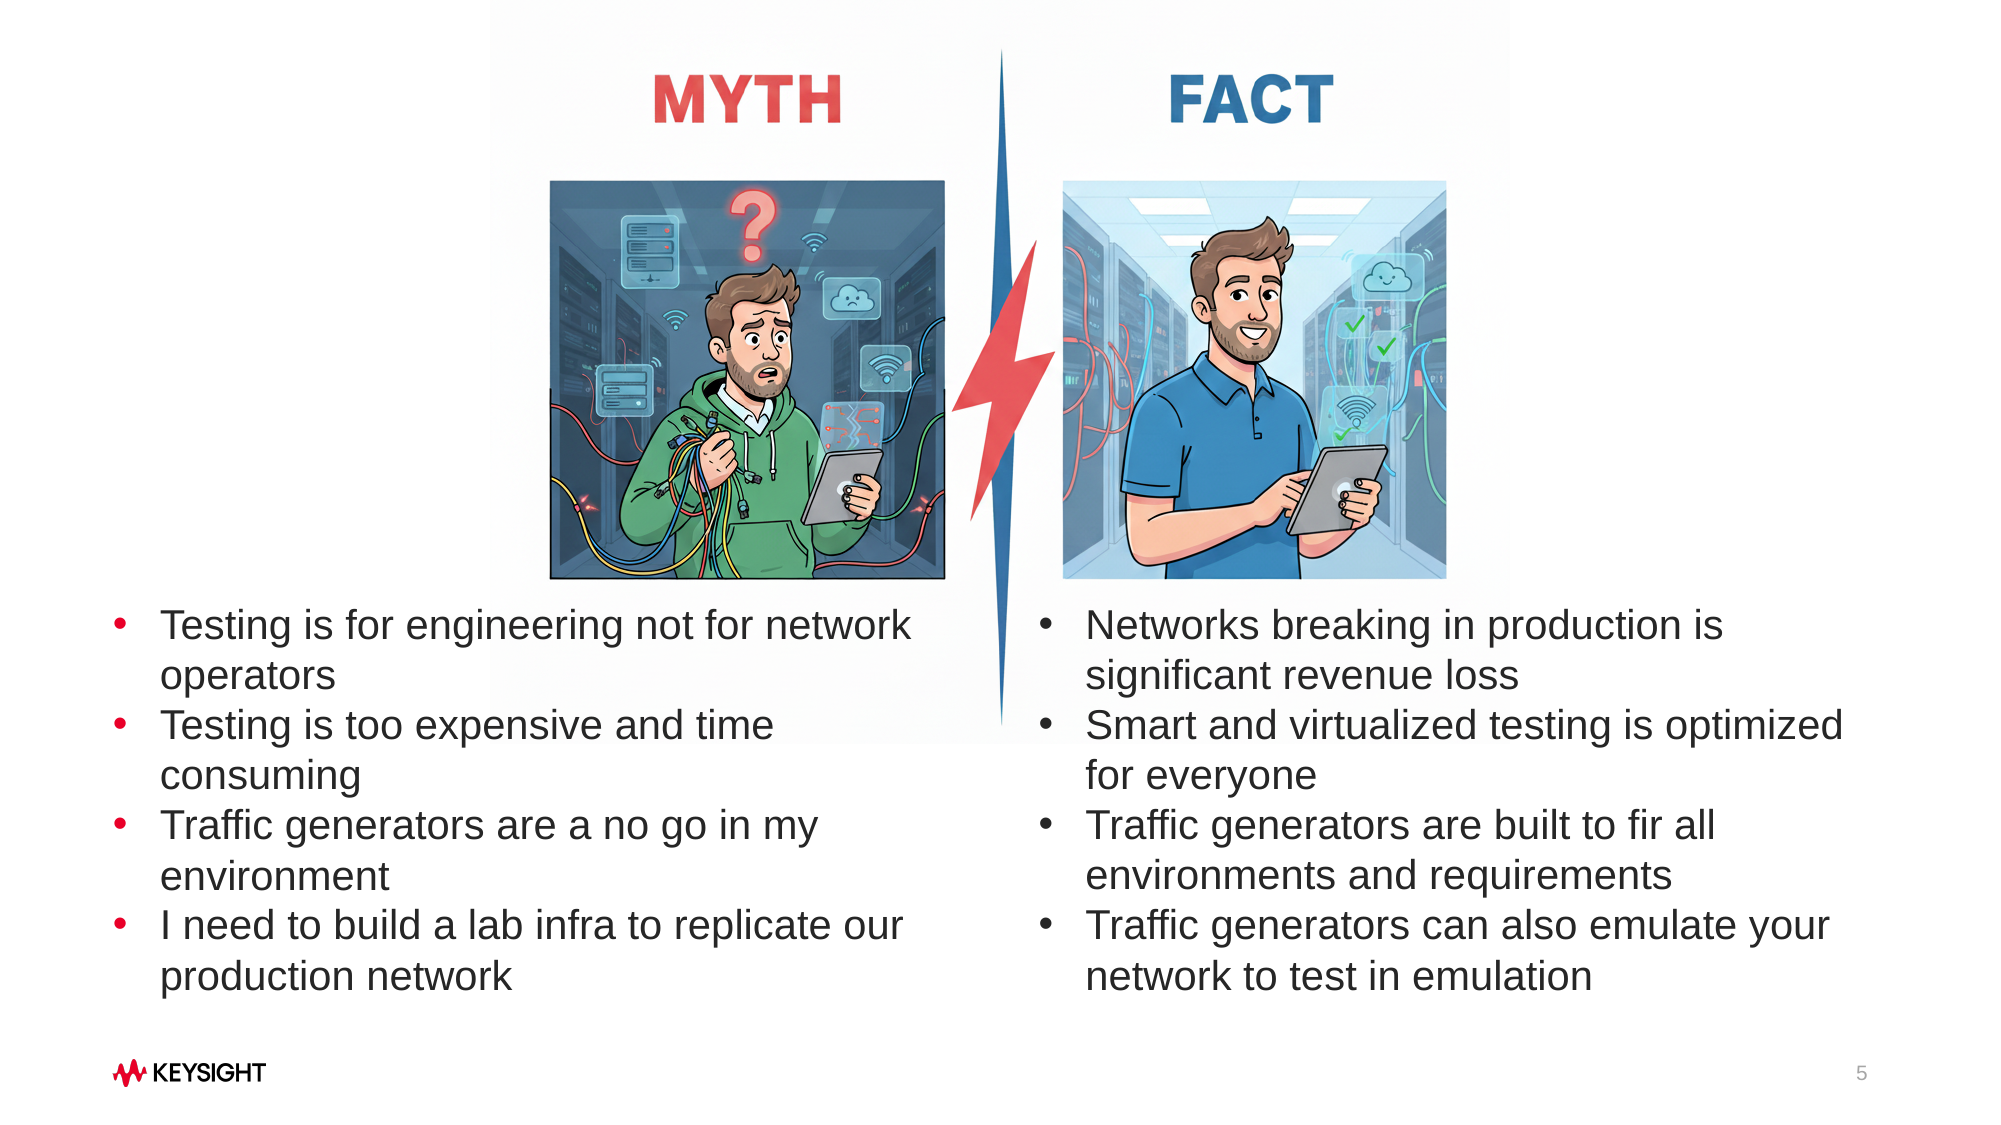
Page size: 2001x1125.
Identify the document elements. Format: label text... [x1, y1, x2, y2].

text_box Networks breaking in production is significant revenue loss Smart and virtualized testing is optimized for everyone Traffic generators are built to fir all environments and requirements Traffic generators can also emulate your network to test in emulation [1038, 597, 1874, 1021]
picture [490, 0, 1510, 744]
list Testing is for engineering not for network operators Testing is too expensive and time consuming Traffic generators are a no go in my environment I need to build a lab infra to replicate our production network [112, 597, 948, 1021]
picture [112, 1059, 266, 1087]
